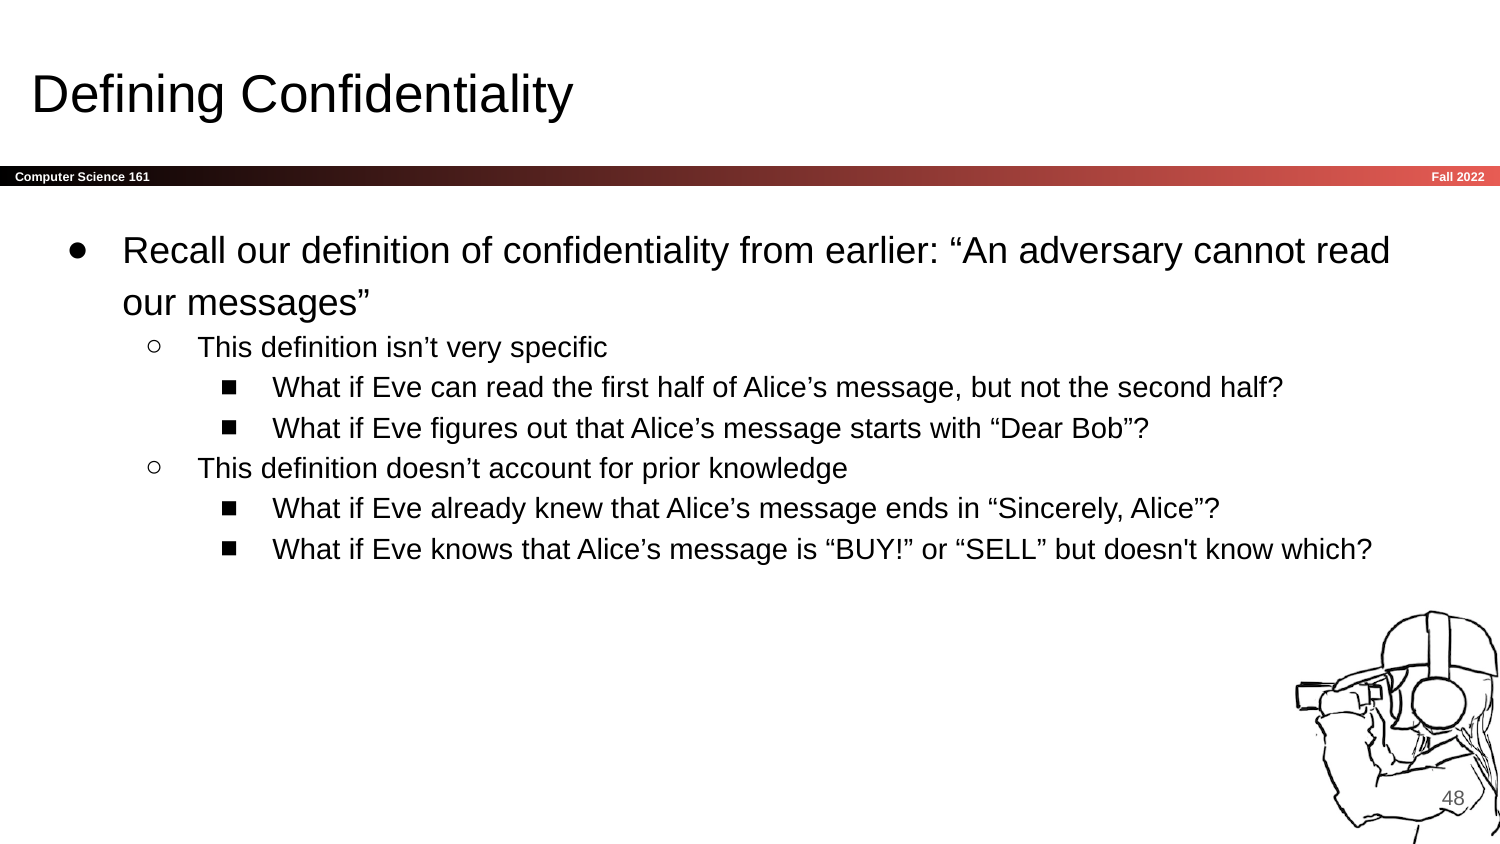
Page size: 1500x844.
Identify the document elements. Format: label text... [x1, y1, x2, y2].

title Defining Confidentiality [16, 44, 1415, 139]
picture [1288, 590, 1500, 844]
list Recall our definition of confidentiality from earlier: “An adversary cannot read our messages” This definition isn’t very specific What if Eve can read the first half of Alice’s message, but not the second half? What if Eve figures out that Alice’s message starts with “Dear Bob”? This definition doesn’t account for prior knowledge What if Eve already knew that Alice’s message ends in “Sincerely, Alice”? What if Eve knows that Alice’s message is “BUY!” or “SELL” but doesn't know which? [32, 204, 1431, 823]
